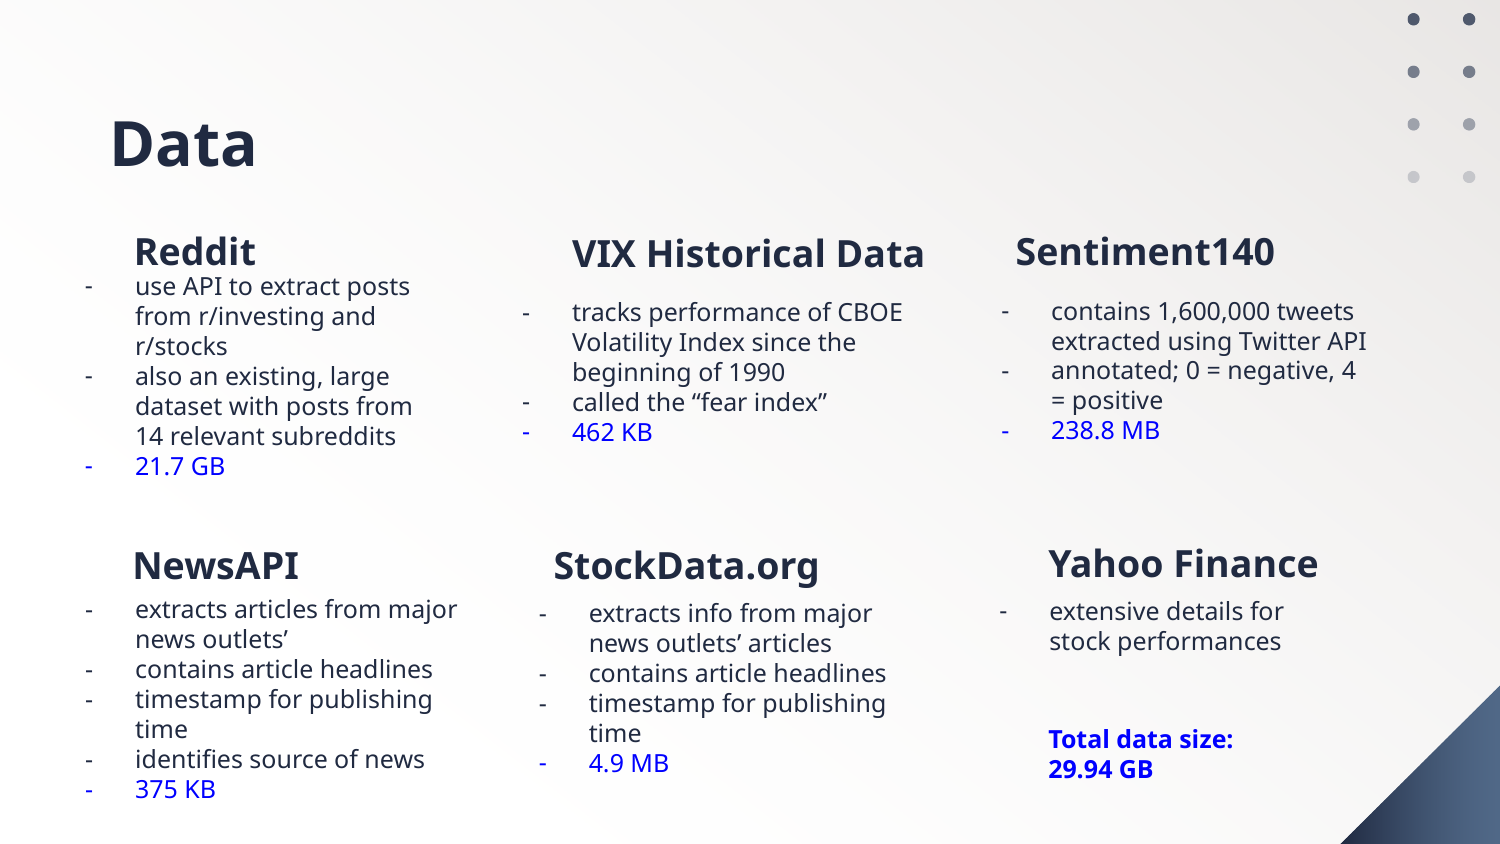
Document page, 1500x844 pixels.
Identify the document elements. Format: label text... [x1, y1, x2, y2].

subtitle contains 1,600,000 tweets extracted using Twitter API annotated; 0 = negative, 4 = positive 238.8 MB [961, 279, 1389, 471]
subtitle extensive details for stock performances [959, 580, 1348, 683]
subtitle Reddit [118, 226, 507, 289]
subtitle Sentiment140 [1000, 226, 1389, 289]
subtitle Total data size: 29.94 GB [1033, 708, 1421, 811]
subtitle use API to extract posts from r/investing and r/stocks also an existing, large dataset with posts from 14 relevant subreddits 21.7 GB [44, 255, 464, 535]
title Data [94, 88, 1382, 183]
subtitle tracks performance of CBOE Volatility Index since the beginning of 1990 called the “fear index” 462 KB [482, 281, 943, 514]
subtitle Yahoo Finance [1033, 538, 1421, 601]
subtitle extracts info from major news outlets’ articles contains article headlines timestamp for publishing time 4.9 MB [506, 582, 926, 774]
picture [0, 0, 1500, 844]
subtitle VIX Historical Data [557, 236, 964, 291]
subtitle NewsAPI [117, 540, 505, 603]
subtitle StockData.org [538, 540, 926, 603]
subtitle extracts articles from major news outlets’ contains article headlines timestamp for publishing time identifies source of news 375 KB [45, 578, 506, 811]
